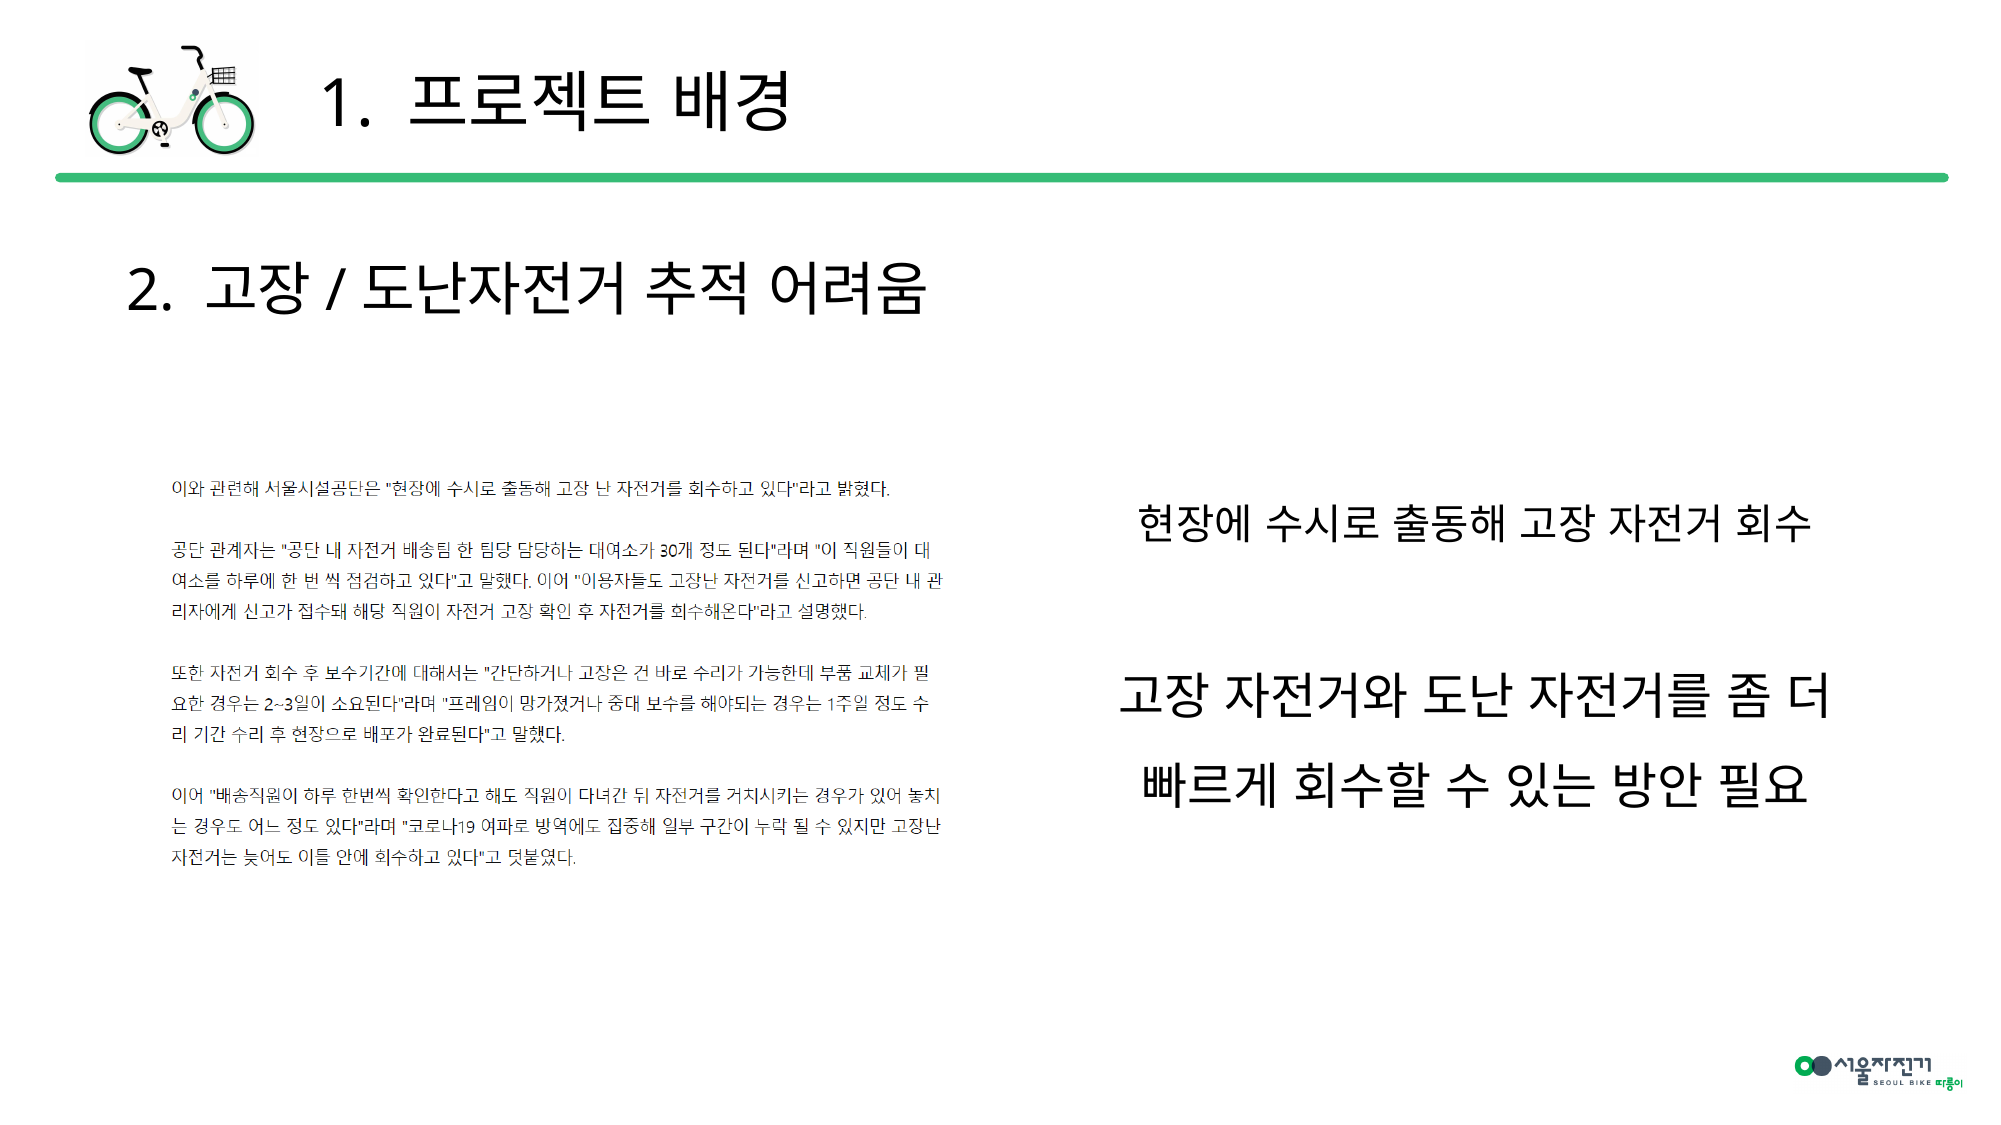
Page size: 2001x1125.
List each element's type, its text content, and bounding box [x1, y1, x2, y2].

text_box 고장 자전거와 도난 자전거를 좀 더 빠르게 회수할 수 있는 방안 필요 [1103, 627, 1848, 823]
text_box 1. 프로젝트 배경 [303, 52, 811, 148]
picture [85, 40, 259, 157]
text_box 2. 고장/도난자전거 추적 어려움 [111, 245, 944, 330]
text_box 현장에 수시로 출동해 고장 자전거 회수 [1123, 490, 1828, 556]
picture [1793, 1053, 1967, 1094]
picture [147, 451, 959, 880]
